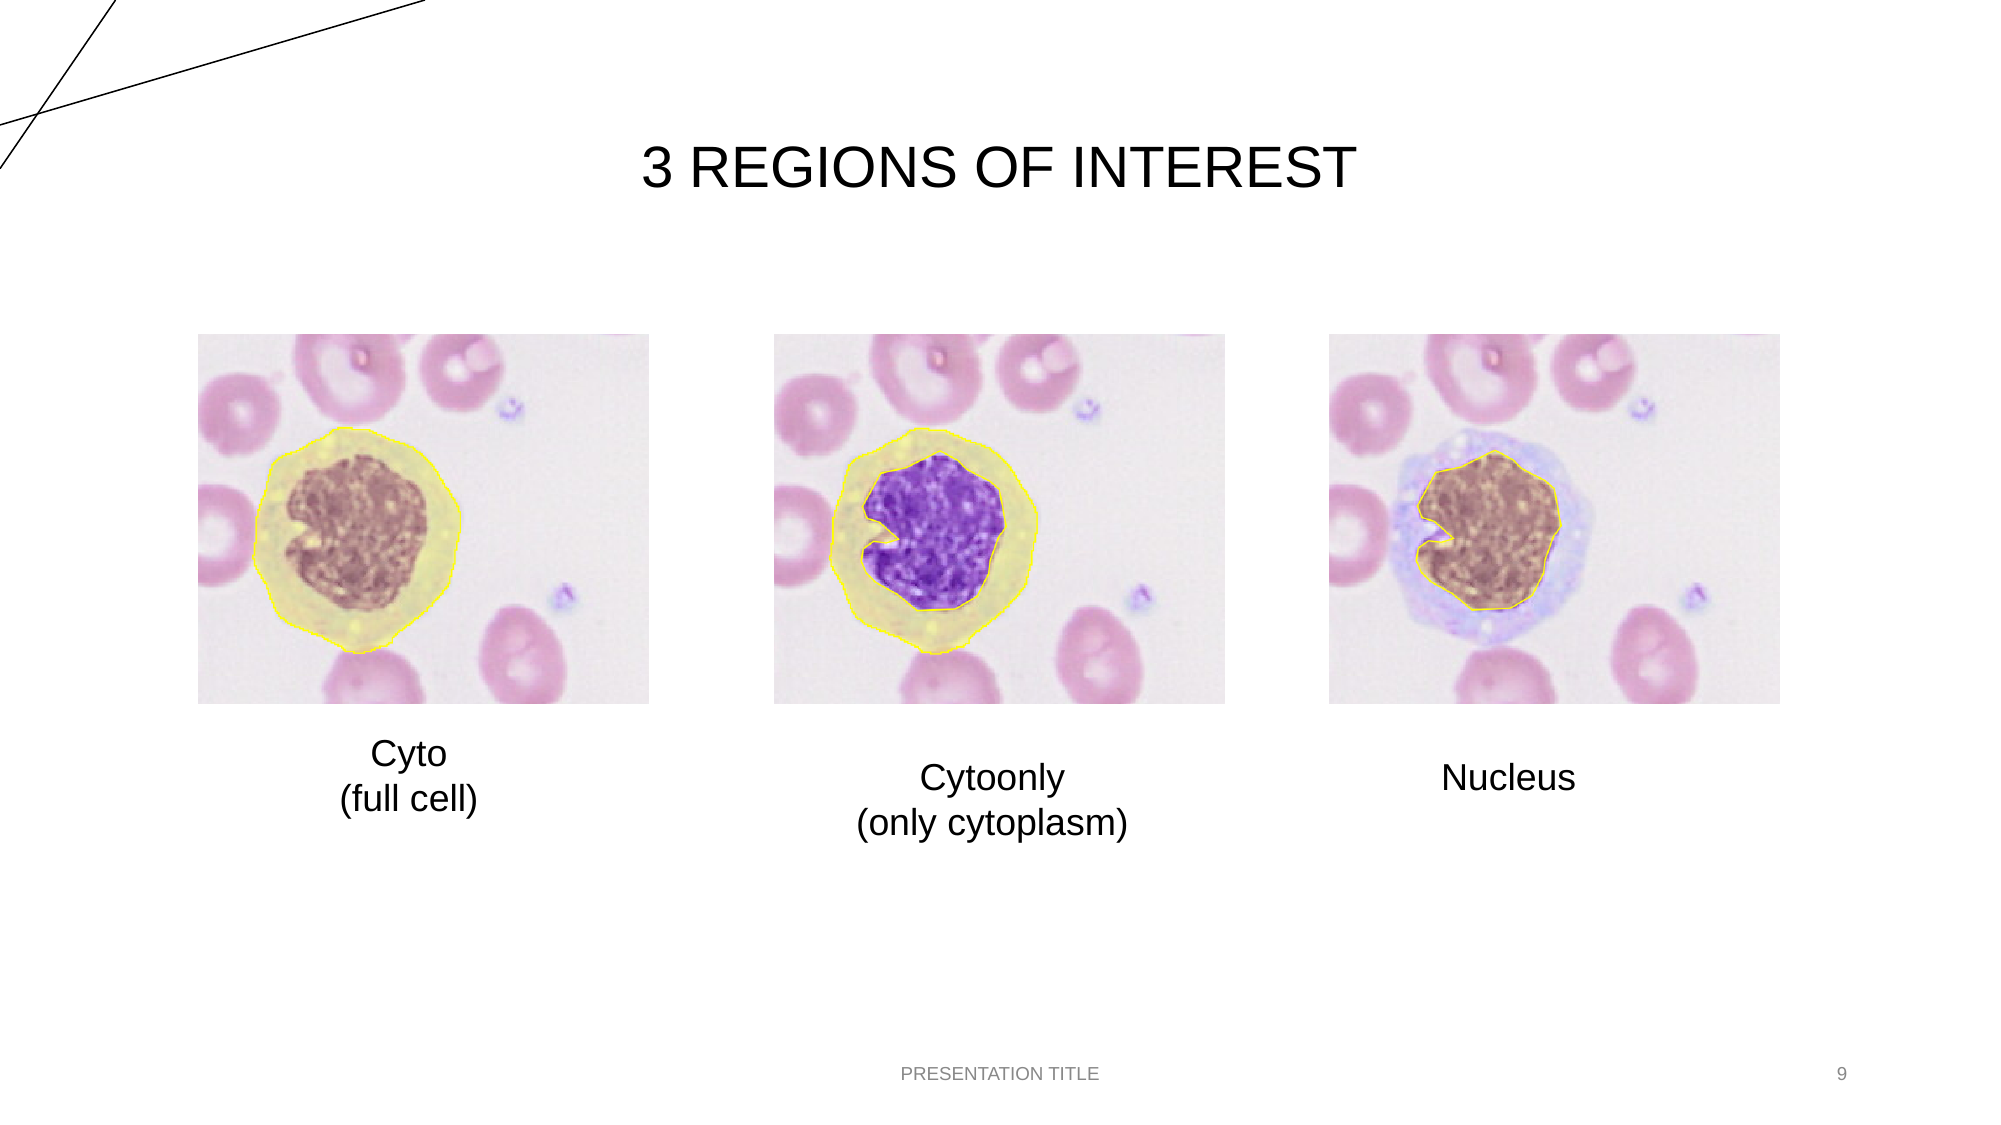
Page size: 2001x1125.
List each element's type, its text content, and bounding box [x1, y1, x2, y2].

text_box Cytoonly (only cytoplasm) [794, 745, 1191, 851]
picture [774, 334, 1226, 704]
picture [1329, 334, 1781, 704]
slide_number ‹#› [1412, 1042, 1863, 1103]
text_box Cyto (full cell) [271, 721, 547, 827]
footer PRESENTATION TITLE [662, 1042, 1338, 1103]
title 3 REGIONS OF INTEREST [137, 59, 1863, 278]
picture [197, 334, 649, 704]
text_box Nucleus [1426, 745, 1742, 806]
